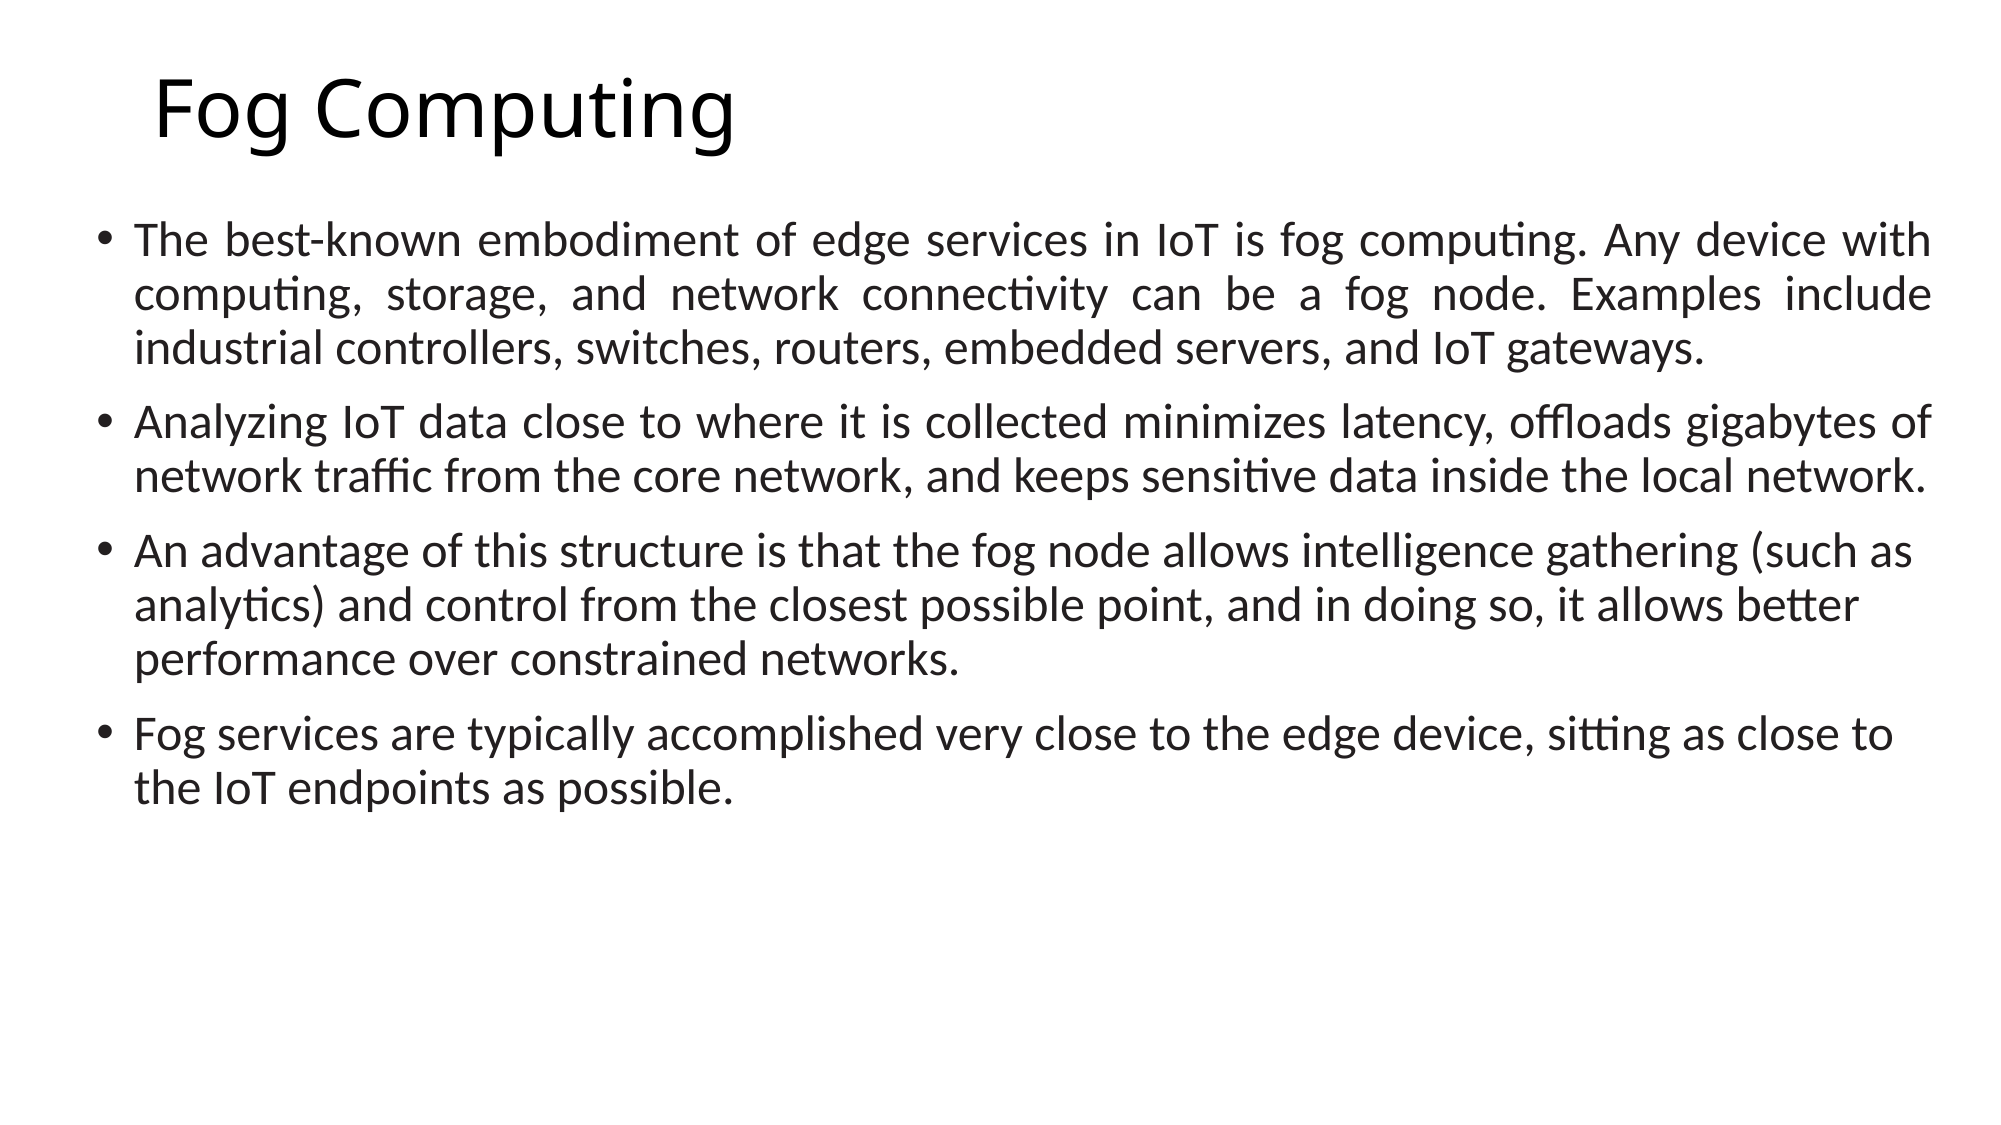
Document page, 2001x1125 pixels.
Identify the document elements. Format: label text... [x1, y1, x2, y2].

title Fog Computing [137, 59, 1863, 163]
list The best-known embodiment of edge services in IoT is fog computing. Any device with computing, storage, and network connectivity can be a fog node. Examples include industrial controllers, switches, routers, embedded servers, and IoT gateways. Analyzing IoT data close to where it is collected minimizes latency, offloads gigabytes of network traffic from the core network, and keeps sensitive data inside the local network. An advantage of this structure is that the fog node allows intelligence gathering (such as analytics) and control from the closest possible point, and in doing so, it allows better performance over constrained networks. Fog services are typically accomplished very close to the edge device, sitting as close to the IoT endpoints as possible. [81, 205, 1949, 920]
